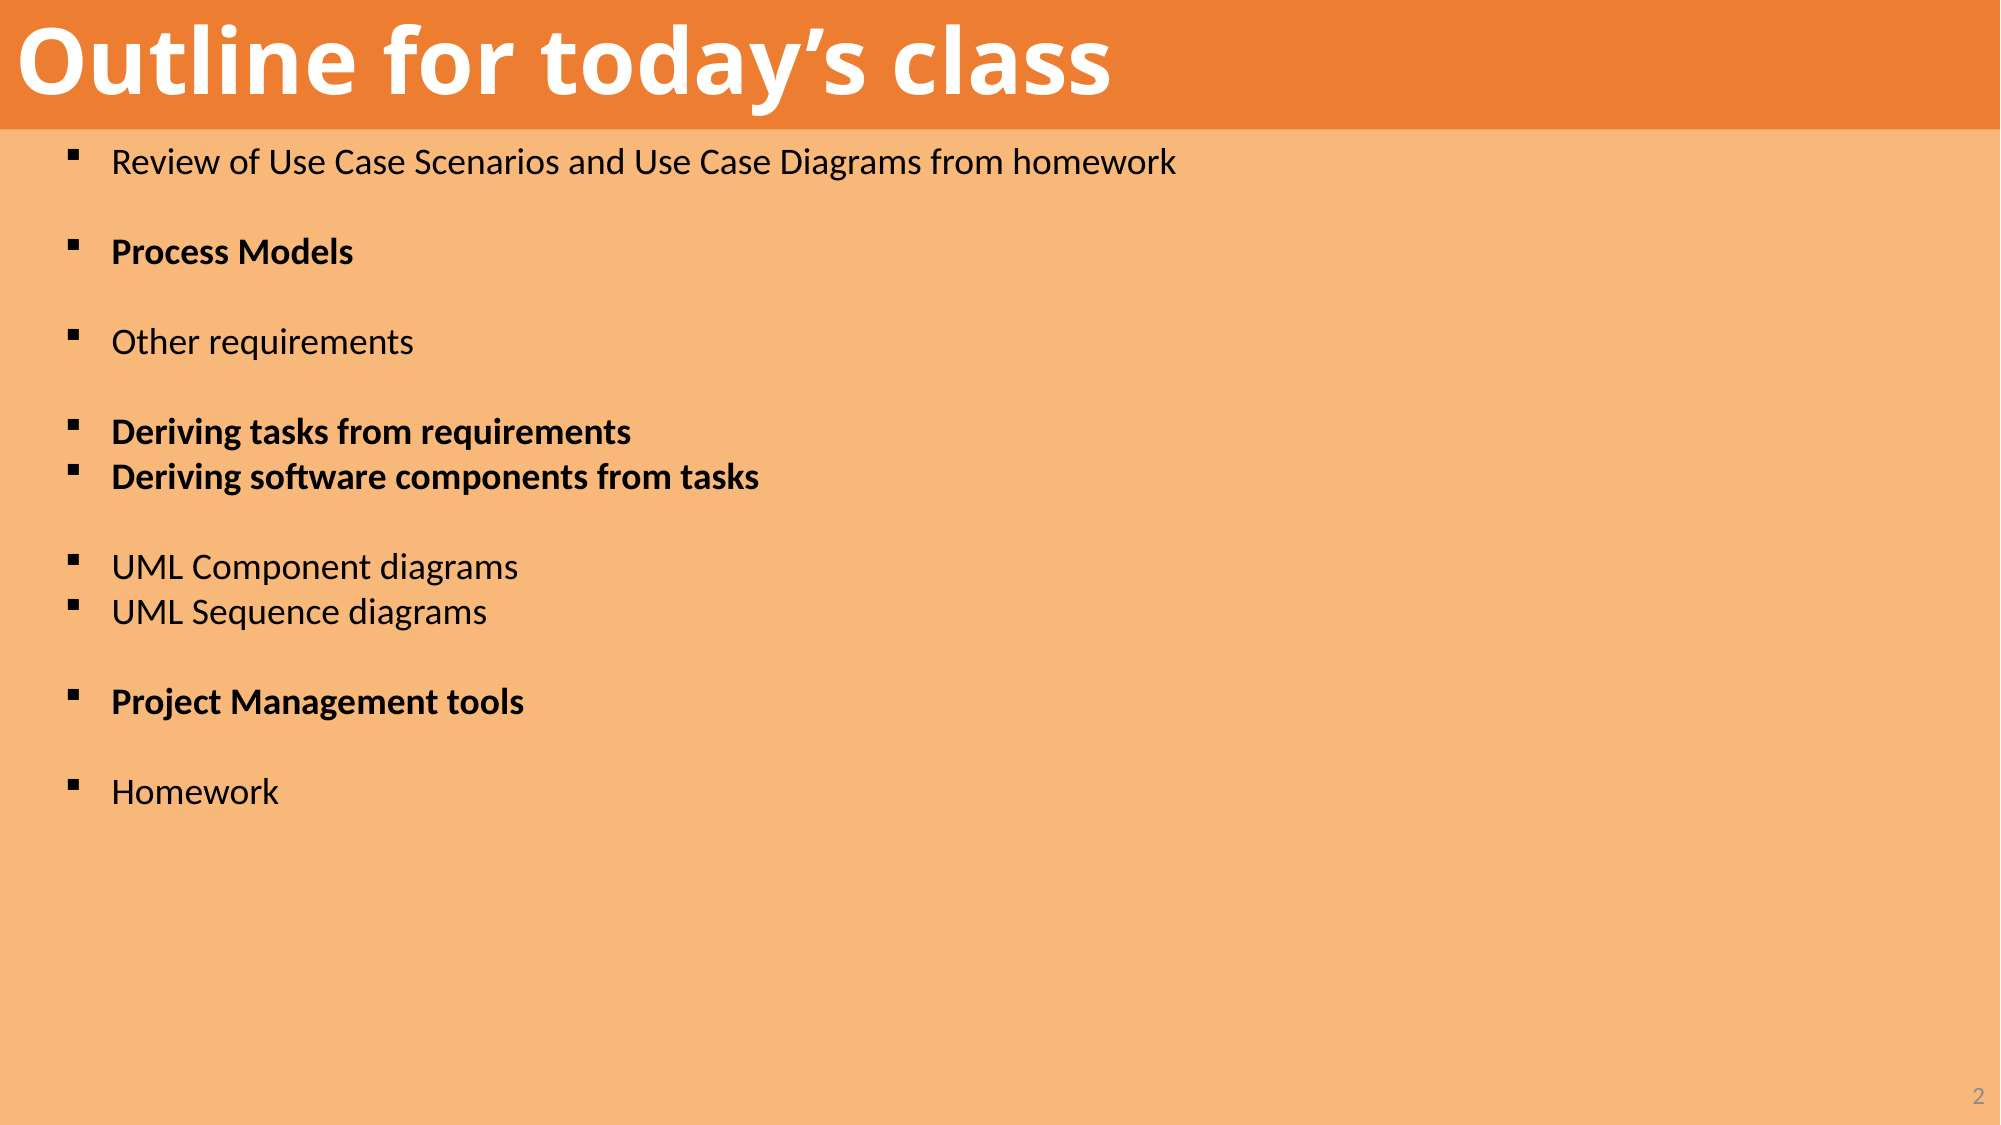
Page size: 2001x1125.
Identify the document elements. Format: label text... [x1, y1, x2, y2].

text_box Review of Use Case Scenarios and Use Case Diagrams from homework Process Models Other requirements Deriving tasks from requirements Deriving software components from tasks UML Component diagrams UML Sequence diagrams Project Management tools Homework [50, 130, 1934, 820]
title Outline for today’s class [0, 0, 2000, 130]
slide_number 2 [1550, 1065, 2000, 1125]
